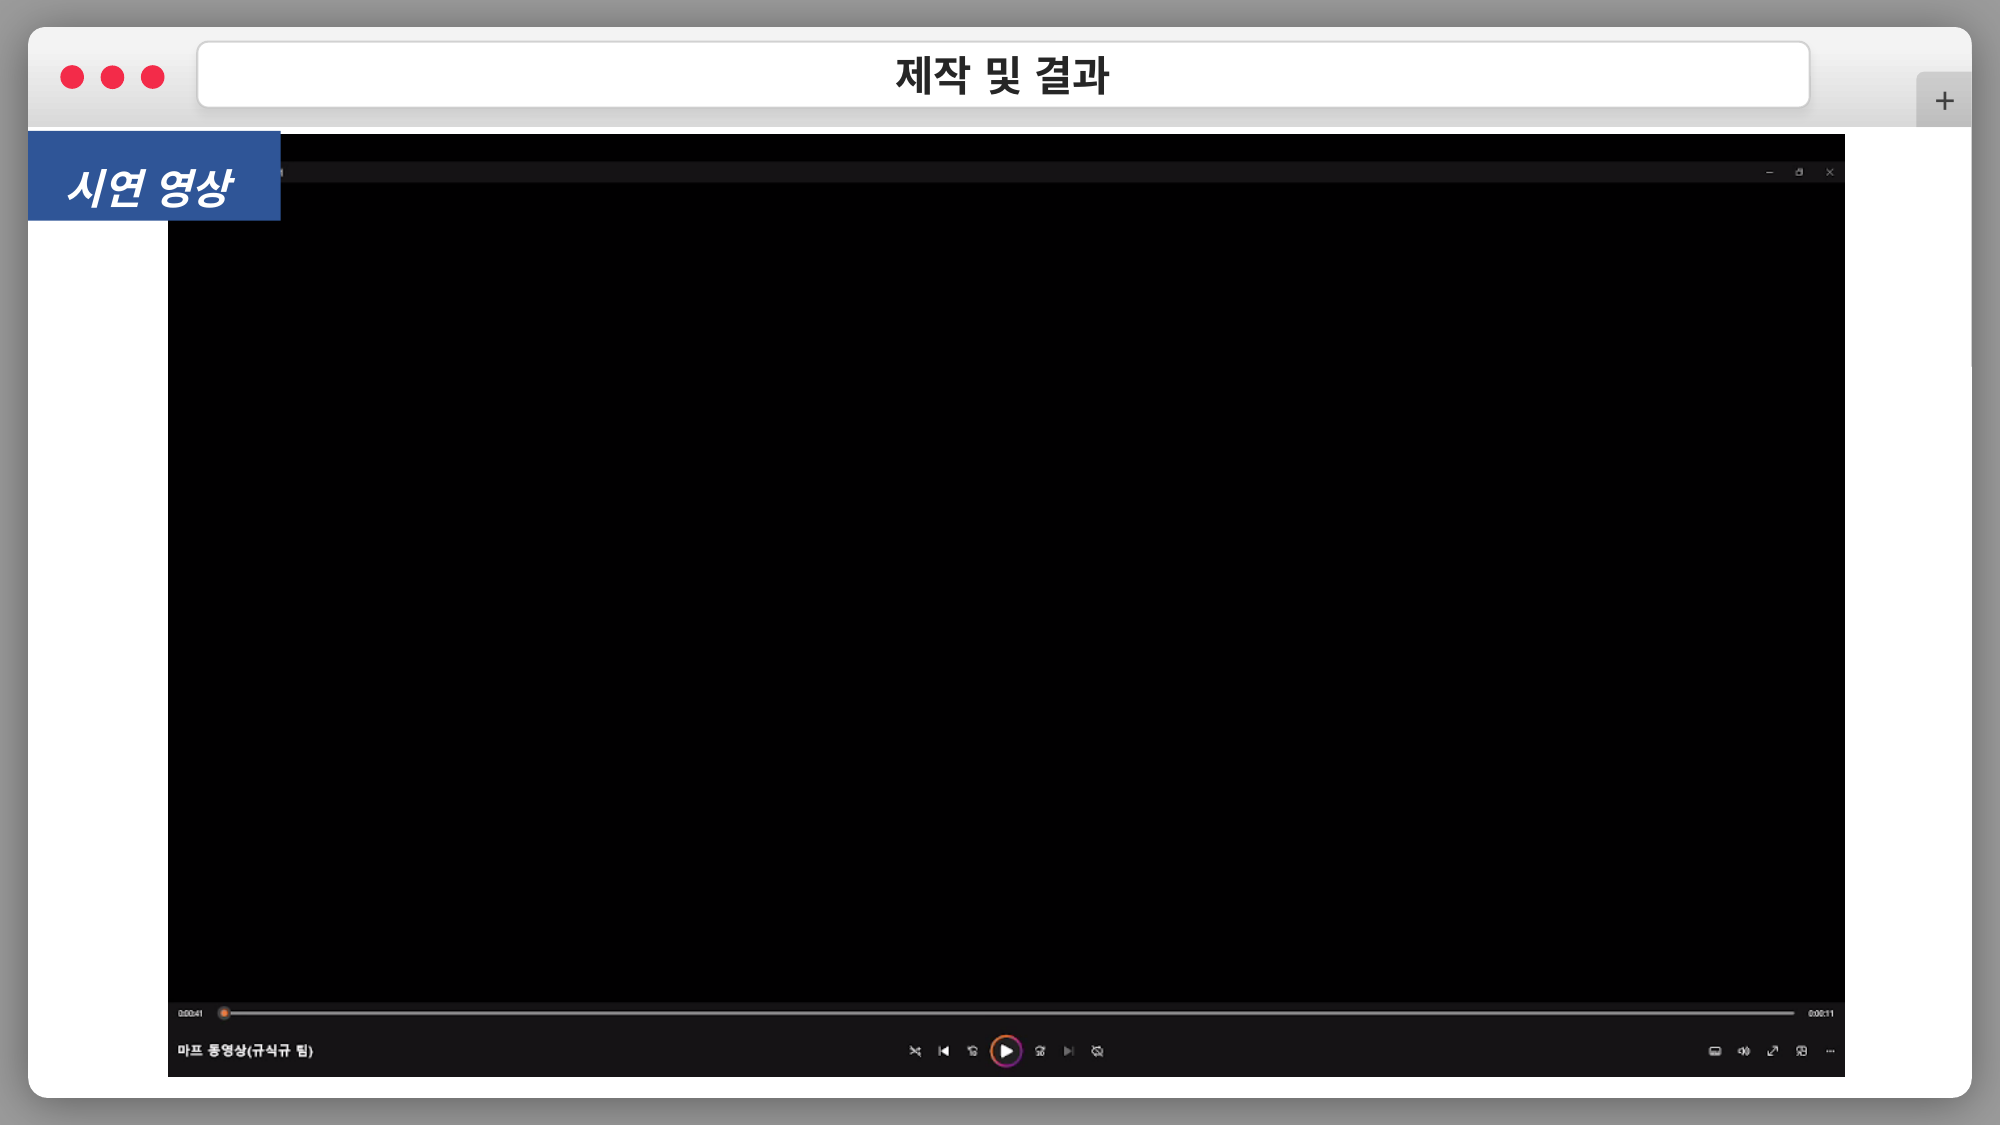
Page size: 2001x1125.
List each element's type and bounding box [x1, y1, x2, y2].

text_box [167, 133, 1845, 1078]
text_box [28, 27, 1972, 1098]
